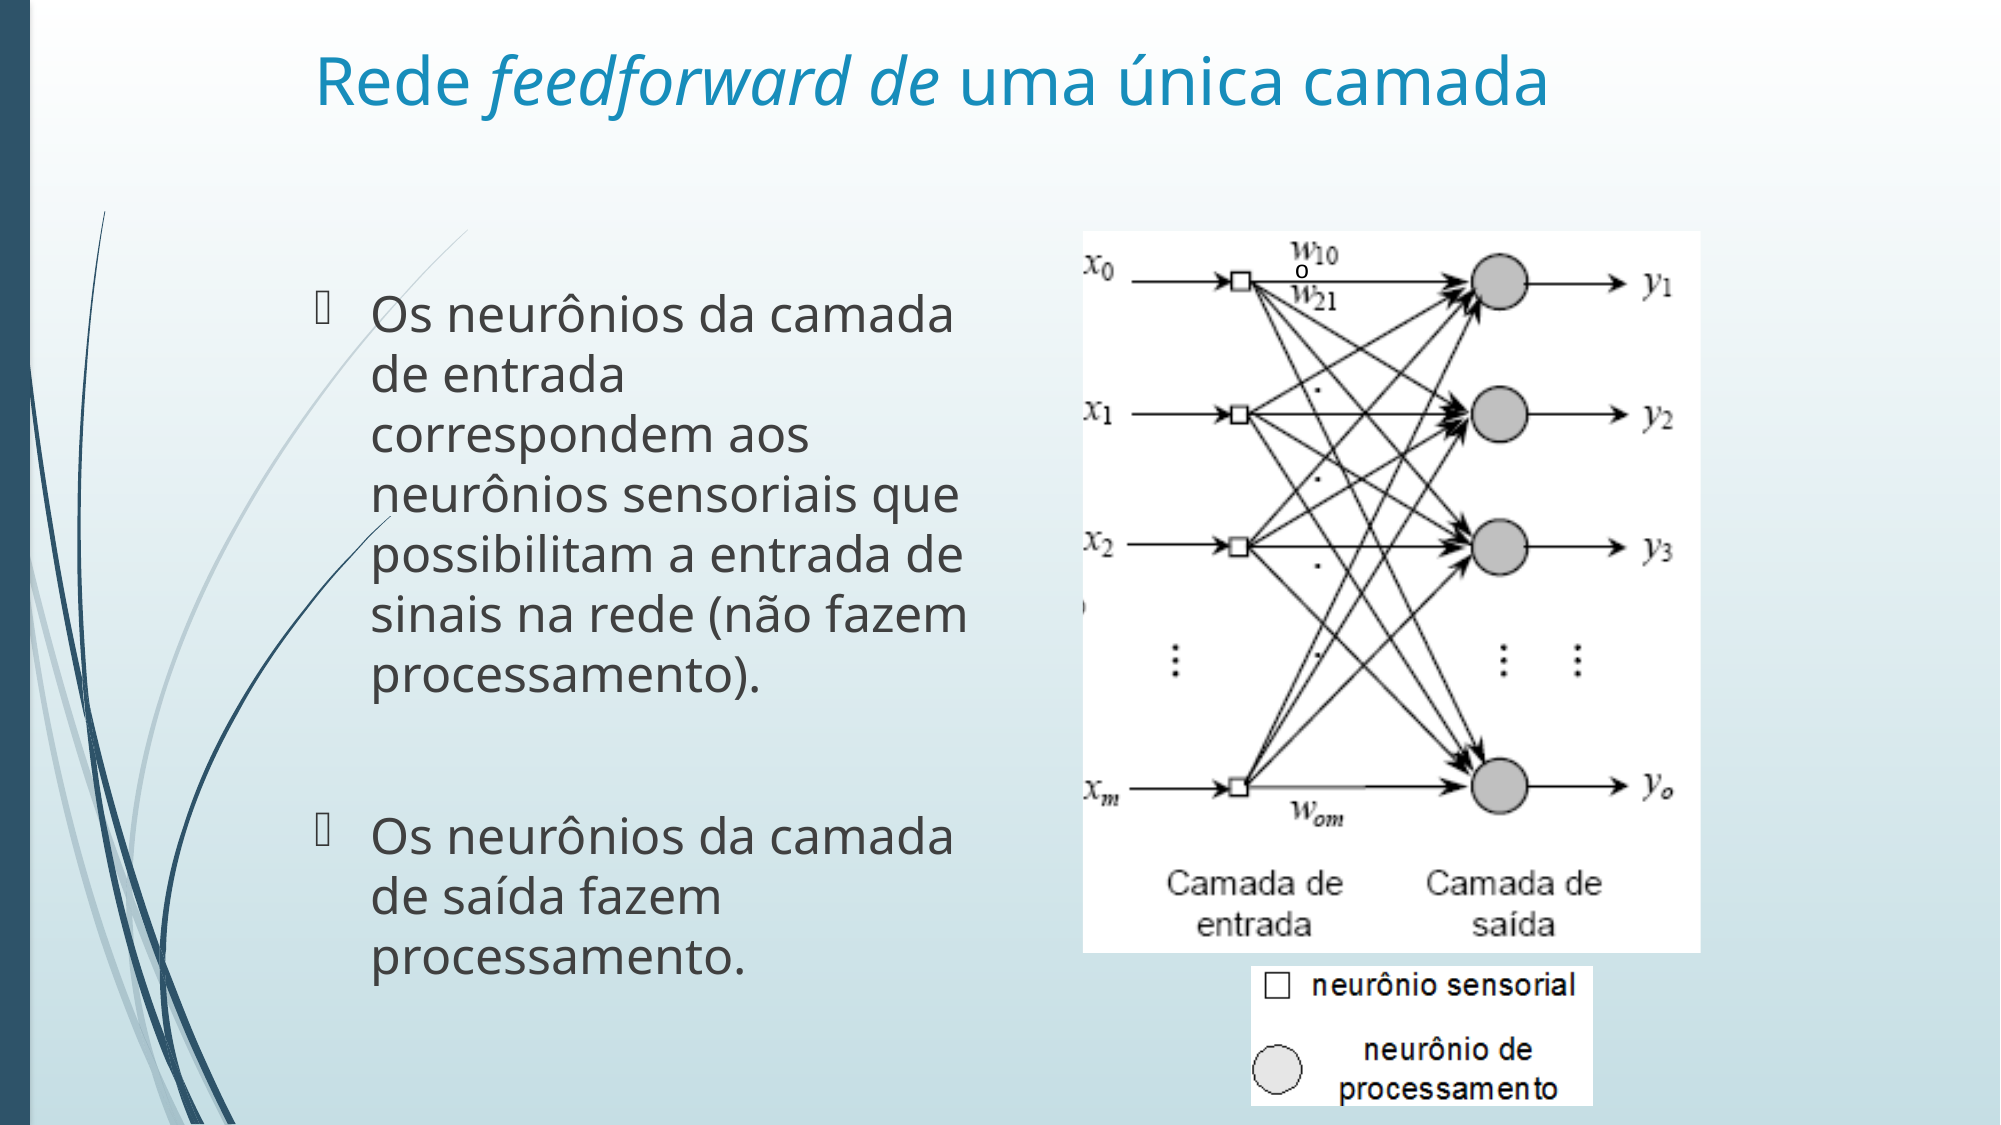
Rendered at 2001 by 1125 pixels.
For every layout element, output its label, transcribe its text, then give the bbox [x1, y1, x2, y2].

title Rede feedforward de uma única camada [299, 31, 1696, 161]
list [1082, 231, 1701, 953]
picture [1251, 966, 1593, 1106]
list Os neurônios da camada de entrada correspondem aos neurônios sensoriais que possibilitam a entrada de sinais na rede (não fazem processamento). Os neurônios da camada de saída fazem processamento. [299, 275, 987, 1001]
